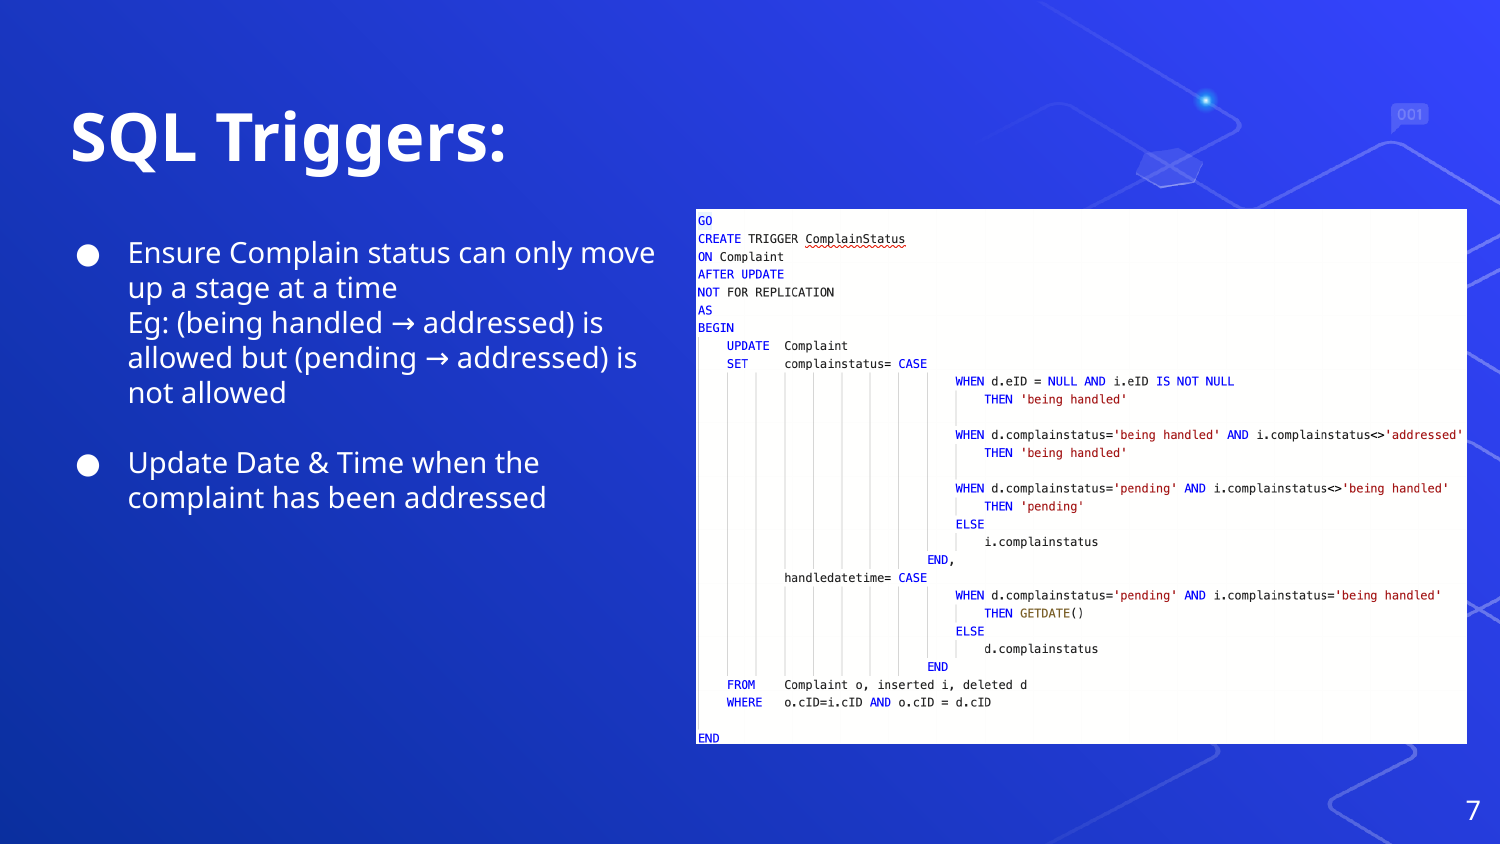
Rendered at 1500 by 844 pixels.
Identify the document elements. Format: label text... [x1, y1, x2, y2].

text_box Ensure Complain status can only move up a stage at a time Eg: (being handled → addressed) is allowed but (pending → addressed) is not allowed Update Date & Time when the complaint has been addressed [37, 219, 684, 302]
title SQL Triggers: [70, 33, 1121, 175]
slide_number ‹#› [1391, 779, 1482, 844]
picture [0, 0, 1500, 844]
